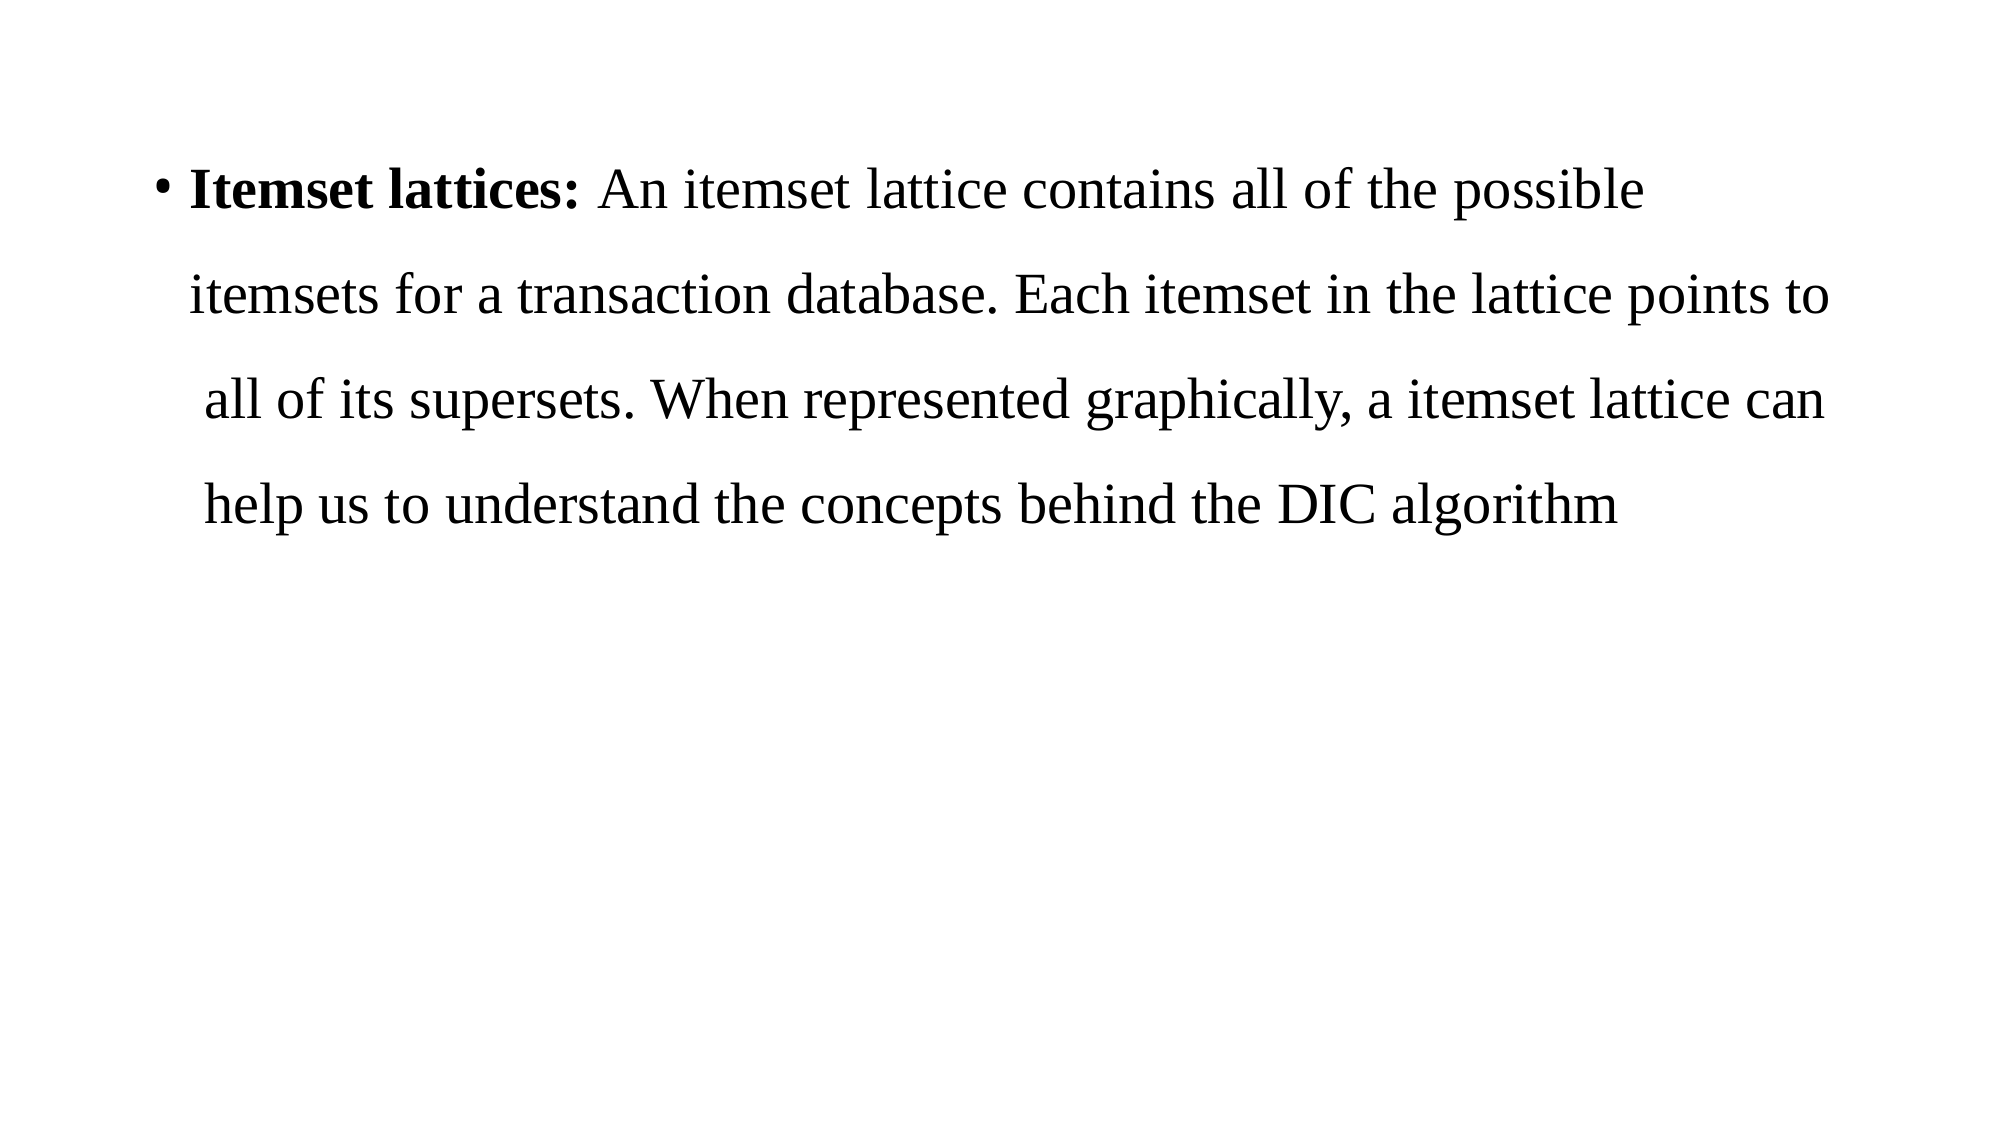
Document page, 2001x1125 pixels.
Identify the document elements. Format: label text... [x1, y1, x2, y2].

text_box Itemset lattices: An itemset lattice contains all of the possible itemsets for a transaction database. Each itemset in the lattice points to all of its supersets. When represented graphically, a itemset lattice can help us to understand the concepts behind the DIC algorithm [150, 113, 1838, 535]
